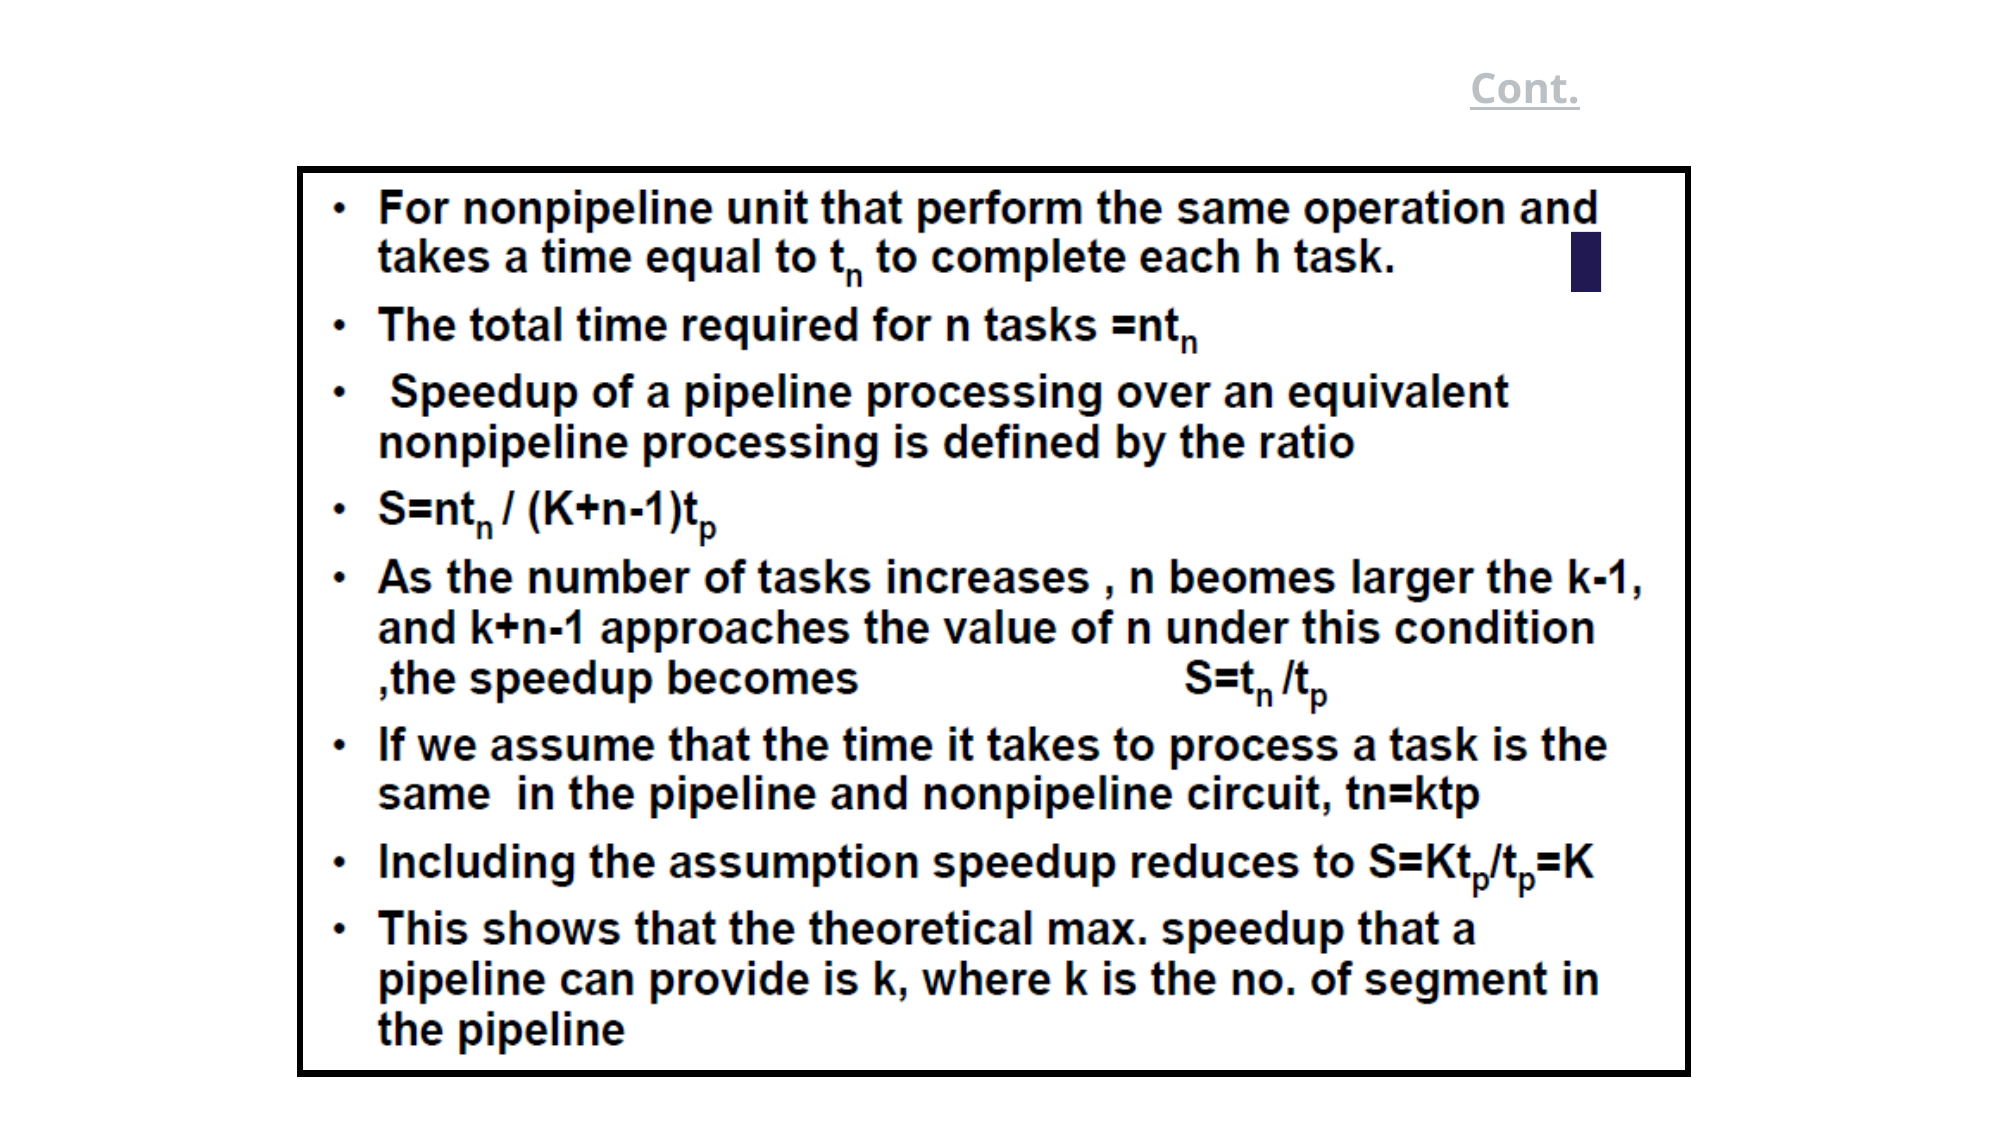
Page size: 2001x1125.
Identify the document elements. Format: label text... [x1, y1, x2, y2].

picture [303, 172, 1686, 1071]
text_box Cont. [1455, 54, 1595, 120]
